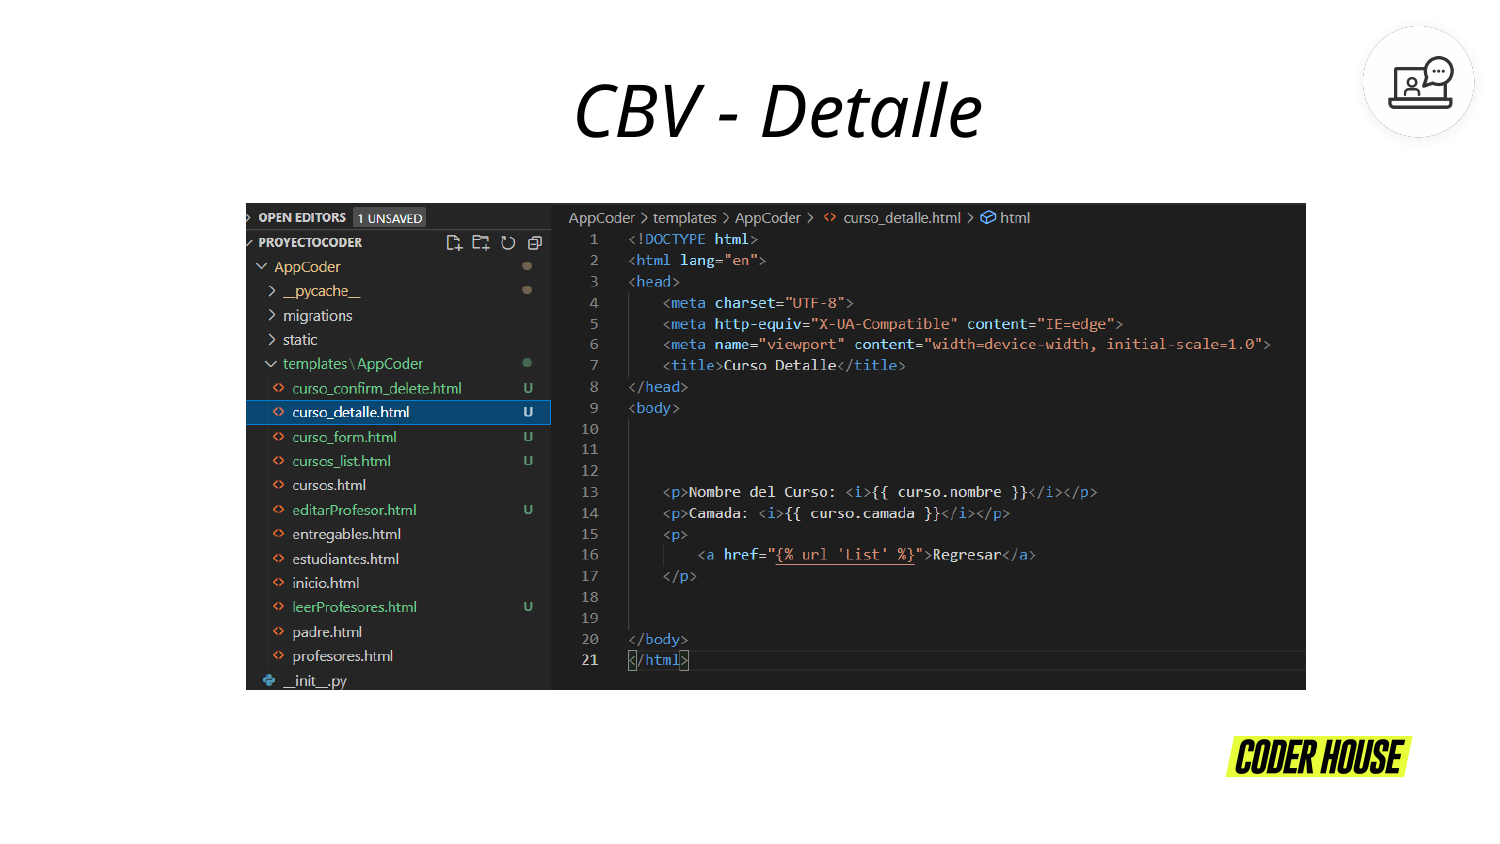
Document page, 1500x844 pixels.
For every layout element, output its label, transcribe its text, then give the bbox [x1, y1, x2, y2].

picture [1221, 728, 1417, 784]
picture [1348, 12, 1488, 152]
text_box CBV - Detalle [342, 26, 1214, 190]
picture [246, 203, 1306, 690]
